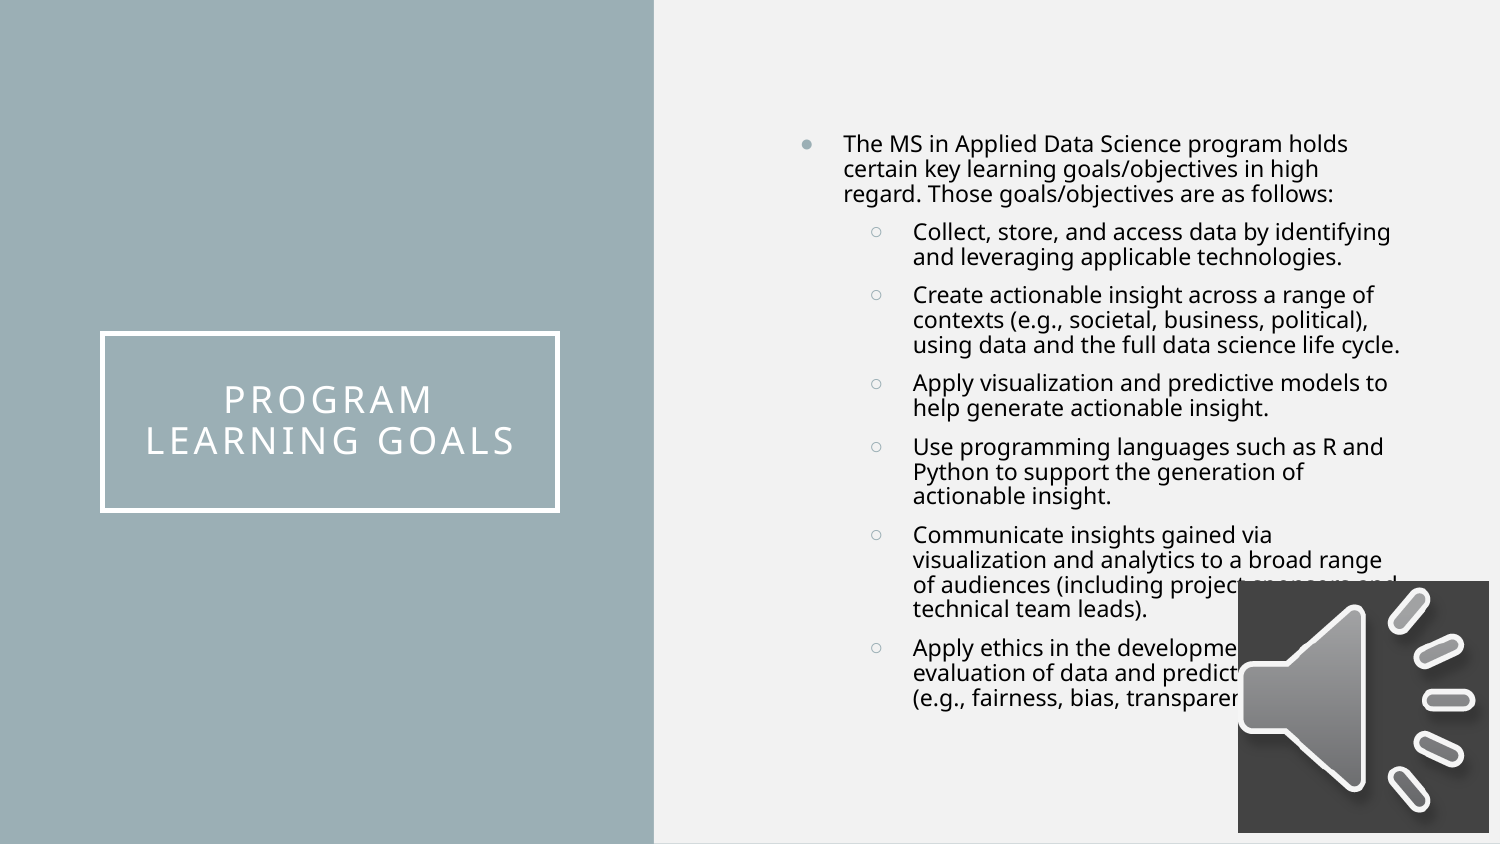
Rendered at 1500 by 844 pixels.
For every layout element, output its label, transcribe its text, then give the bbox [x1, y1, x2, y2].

list The MS in Applied Data Science program holds certain key learning goals/objectives in high regard. Those goals/objectives are as follows: Collect, store, and access data by identifying and leveraging applicable technologies. Create actionable insight across a range of contexts (e.g., societal, business, political), using data and the full data science life cycle. Apply visualization and predictive models to help generate actionable insight. Use programming languages such as R and Python to support the generation of actionable insight. Communicate insights gained via visualization and analytics to a broad range of audiences (including project sponsors and technical team leads). Apply ethics in the development, use and evaluation of data and predictive models (e.g., fairness, bias, transparency, privacy). [750, 98, 1416, 745]
text_box [653, 0, 1500, 844]
title Program Learning Goals [100, 331, 560, 513]
picture [1236, 580, 1490, 834]
